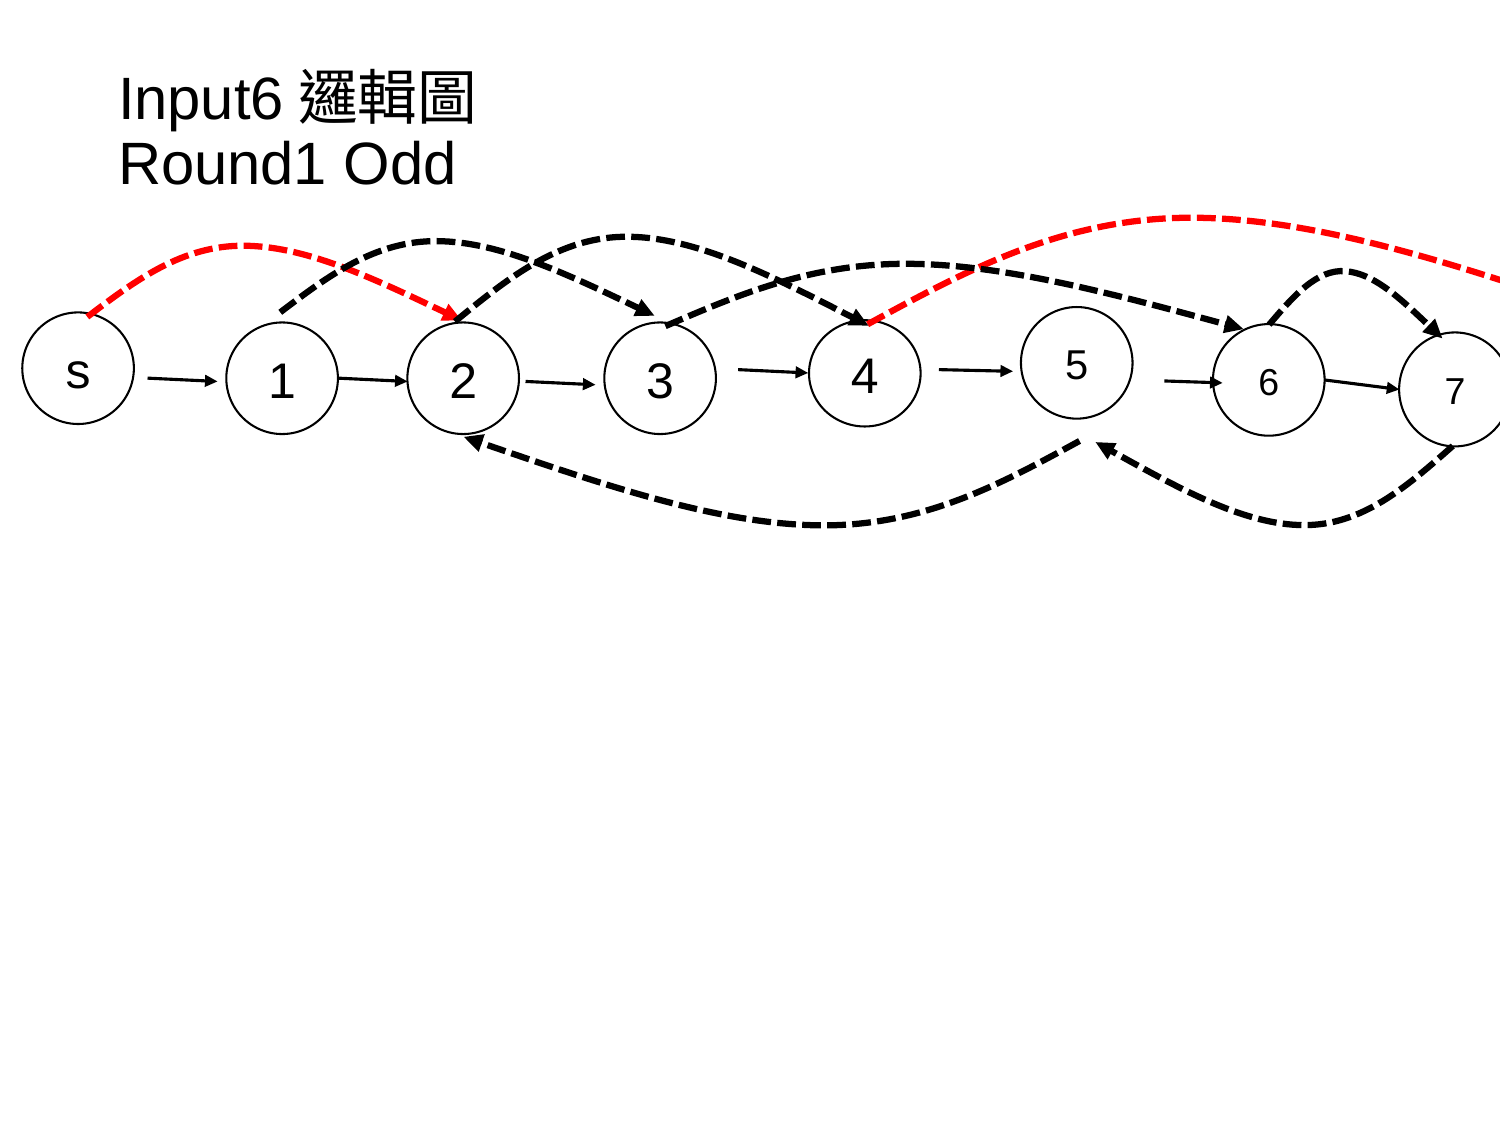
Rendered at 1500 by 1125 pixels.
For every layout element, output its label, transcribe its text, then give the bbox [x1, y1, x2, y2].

text_box 4 [807, 327, 922, 428]
text_box 6 [1212, 327, 1326, 437]
title Input6邏輯圖 Round1 Odd [103, 59, 681, 278]
text_box 2 [406, 322, 521, 436]
text_box 7 [1398, 331, 1500, 448]
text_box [1324, 379, 1400, 390]
text_box [977, 216, 1500, 329]
text_box [665, 262, 1244, 332]
text_box [279, 240, 655, 316]
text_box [738, 369, 808, 373]
text_box [1268, 270, 1443, 339]
text_box 3 [603, 324, 717, 436]
text_box [454, 235, 869, 326]
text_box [337, 378, 408, 382]
text_box [1095, 442, 1454, 527]
text_box s [21, 311, 135, 426]
text_box [86, 244, 459, 321]
text_box [463, 435, 1081, 527]
text_box 5 [1019, 328, 1134, 420]
text_box 1 [225, 321, 339, 436]
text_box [525, 381, 596, 385]
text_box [147, 378, 218, 382]
